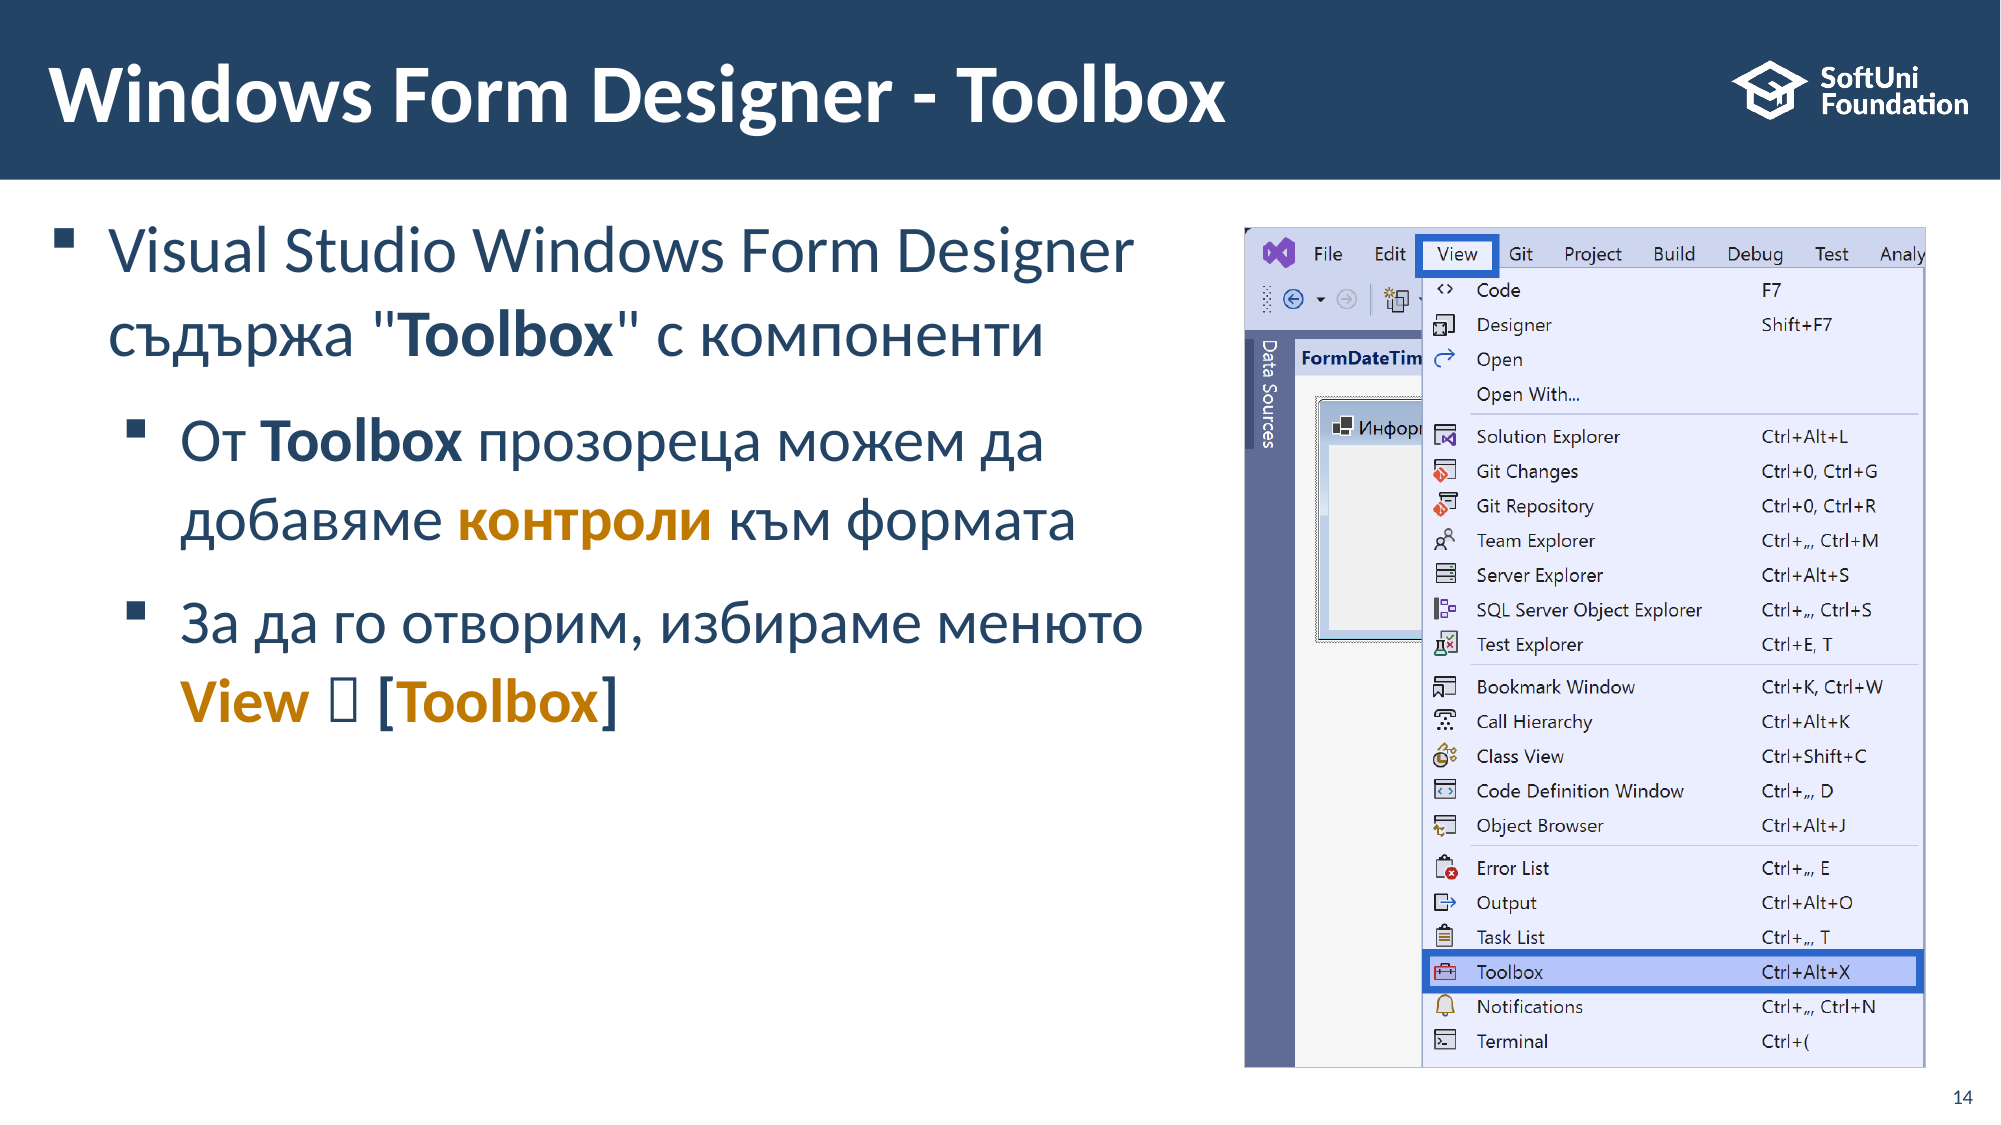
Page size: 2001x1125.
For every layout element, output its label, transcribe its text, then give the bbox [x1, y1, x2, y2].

picture [1244, 226, 1926, 1068]
slide_number 14 [1927, 1067, 1989, 1117]
picture [1731, 60, 1968, 120]
list Visual Studio Windows Form Designer съдържа "Toolbox" с компоненти От Toolbox прозореца можем да добавяме контроли към формата За да го отворим, избираме менюто View  [Toolbox] [31, 196, 1222, 1104]
title Windows Form Designer - Toolbox [31, 16, 1716, 162]
